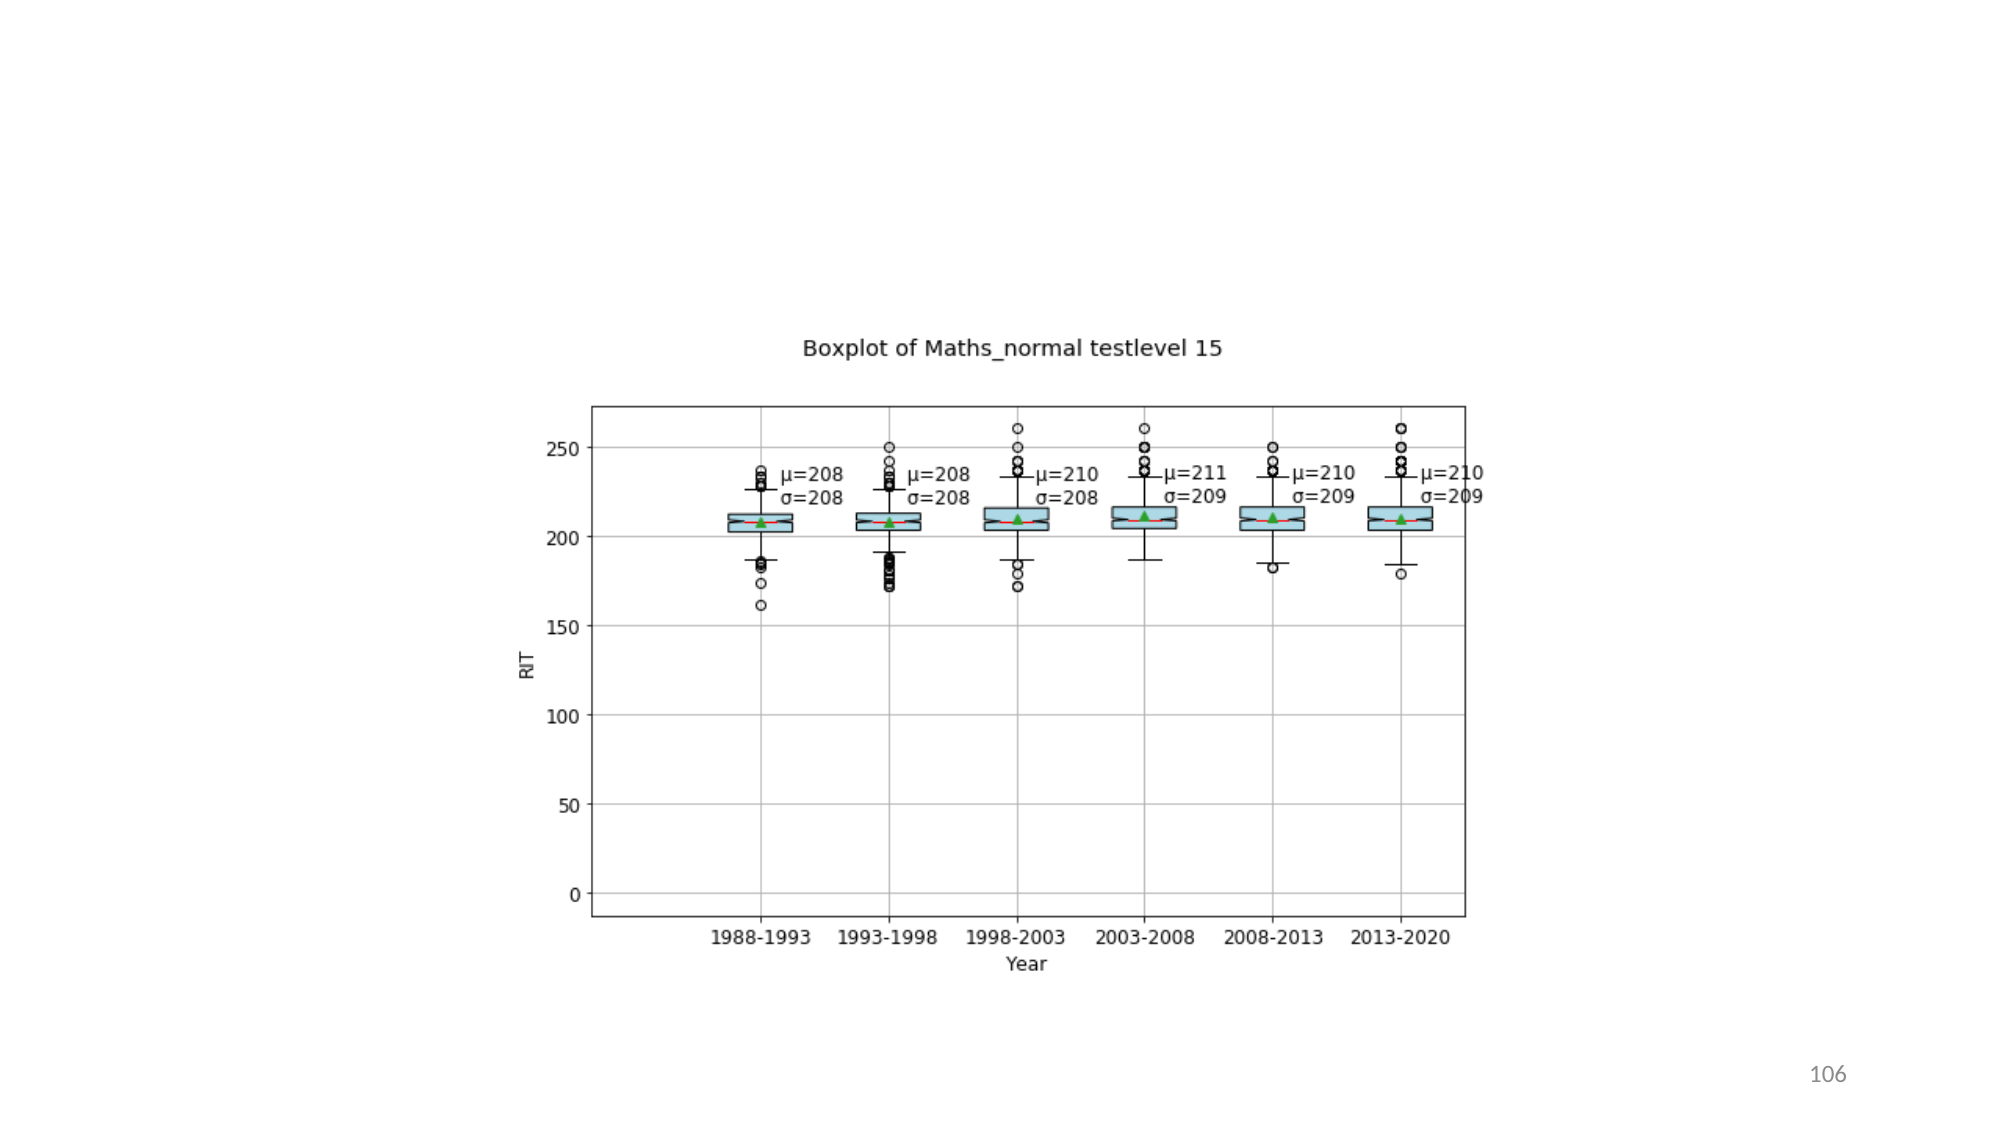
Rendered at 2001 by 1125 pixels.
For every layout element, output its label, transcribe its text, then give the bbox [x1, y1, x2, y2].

slide_number 106 [1412, 1042, 1863, 1103]
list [507, 328, 1493, 985]
